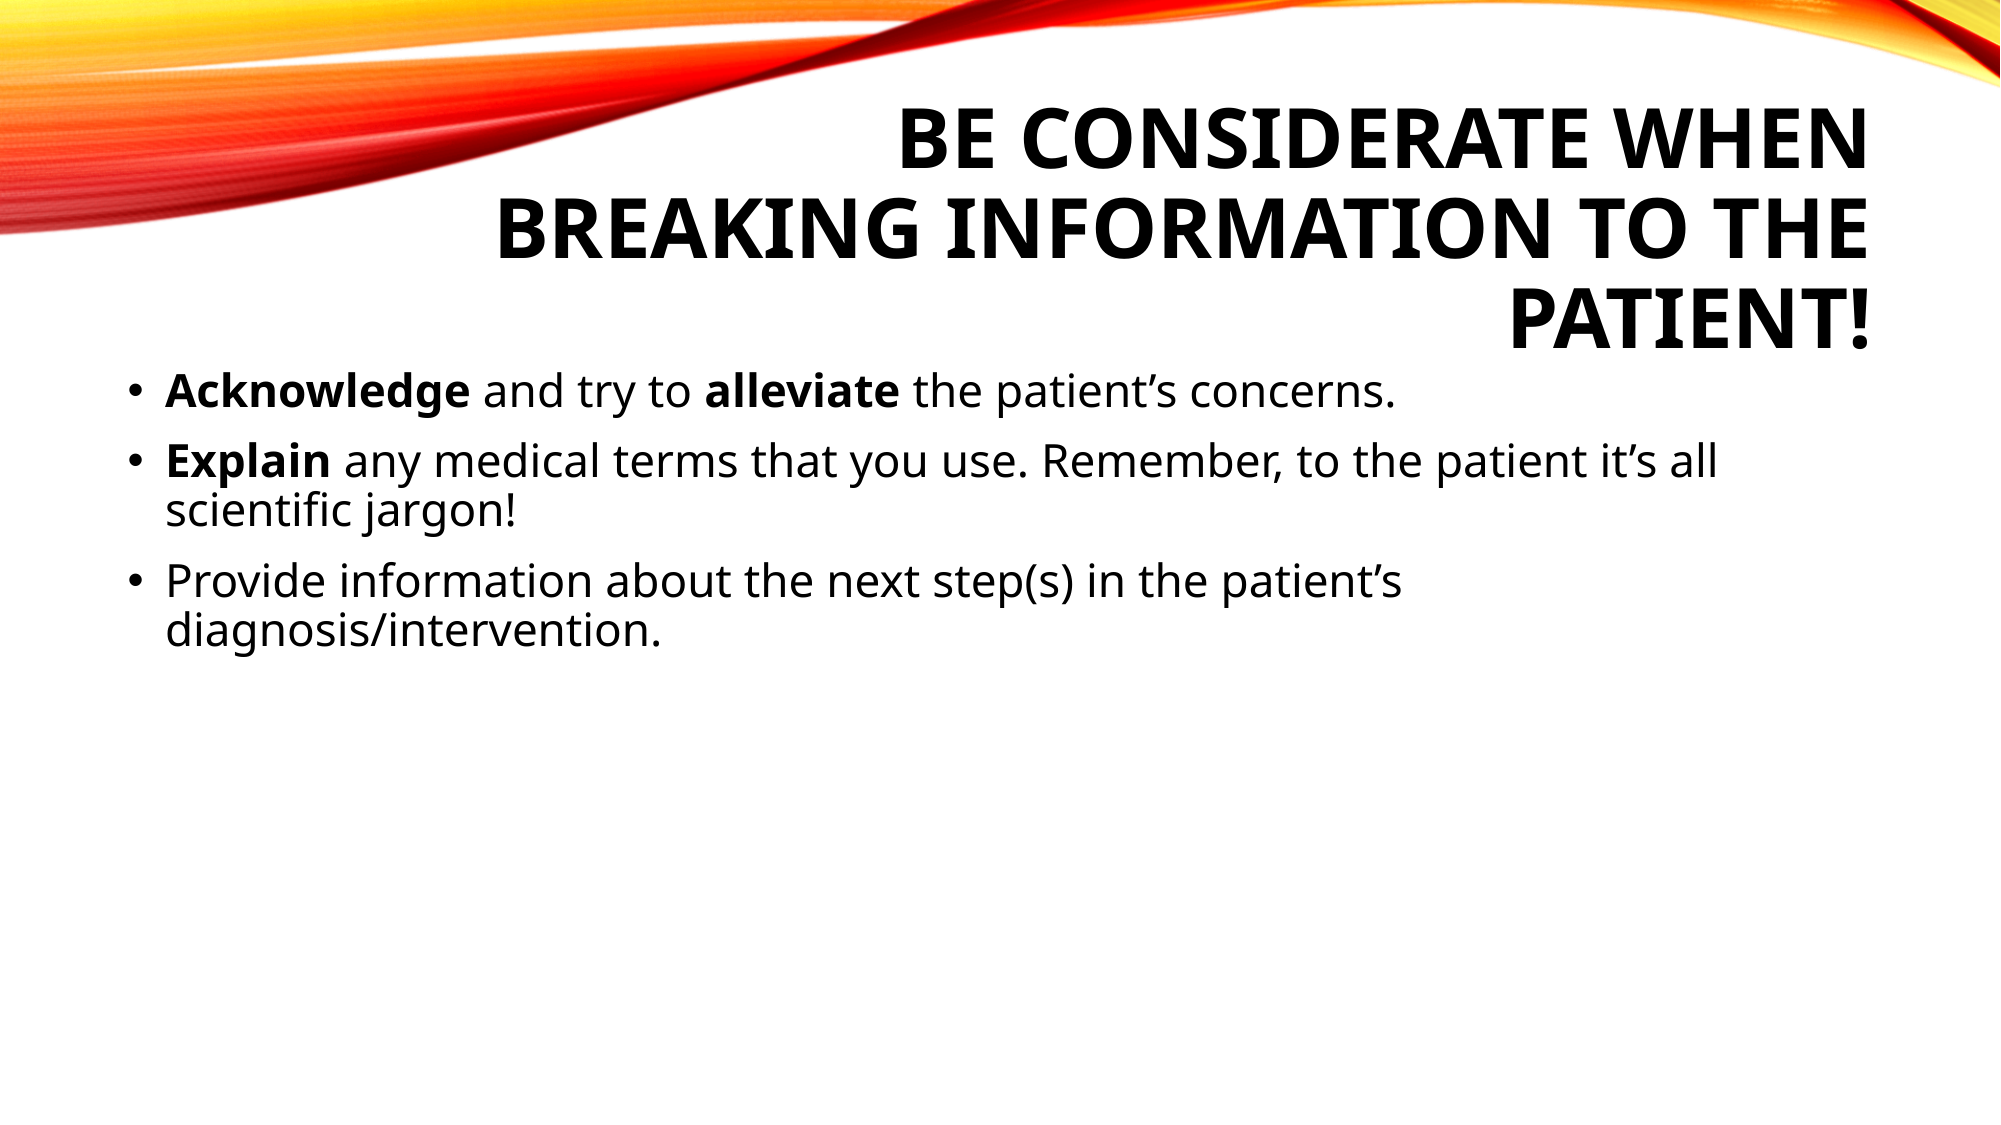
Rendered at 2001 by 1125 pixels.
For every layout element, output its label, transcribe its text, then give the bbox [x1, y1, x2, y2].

title BE CONSIDERATE WHEN BREAKING INFORMATION TO THE PATIENT! [474, 125, 1888, 338]
picture [0, 0, 2000, 237]
list Acknowledge and try to alleviate the patient’s concerns. Explain any medical terms that you use. Remember, to the patient it’s all scientific jargon! Provide information about the next step(s) in the patient’s diagnosis/intervention. [112, 360, 1888, 1021]
